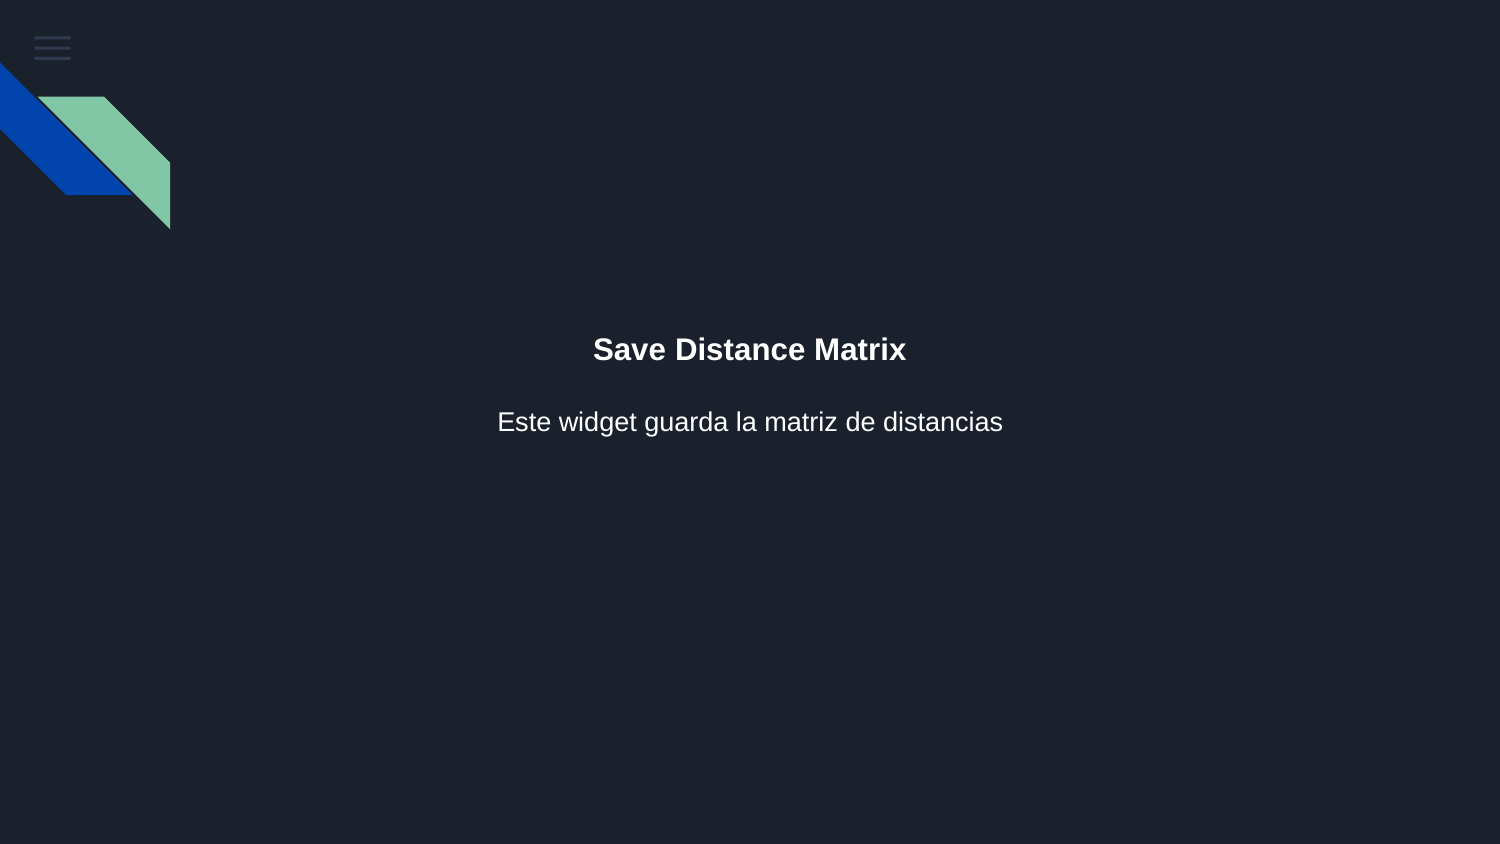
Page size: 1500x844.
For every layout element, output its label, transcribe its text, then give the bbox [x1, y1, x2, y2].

list Save Distance Matrix Este widget guarda la matriz de distancias [172, 308, 1328, 536]
